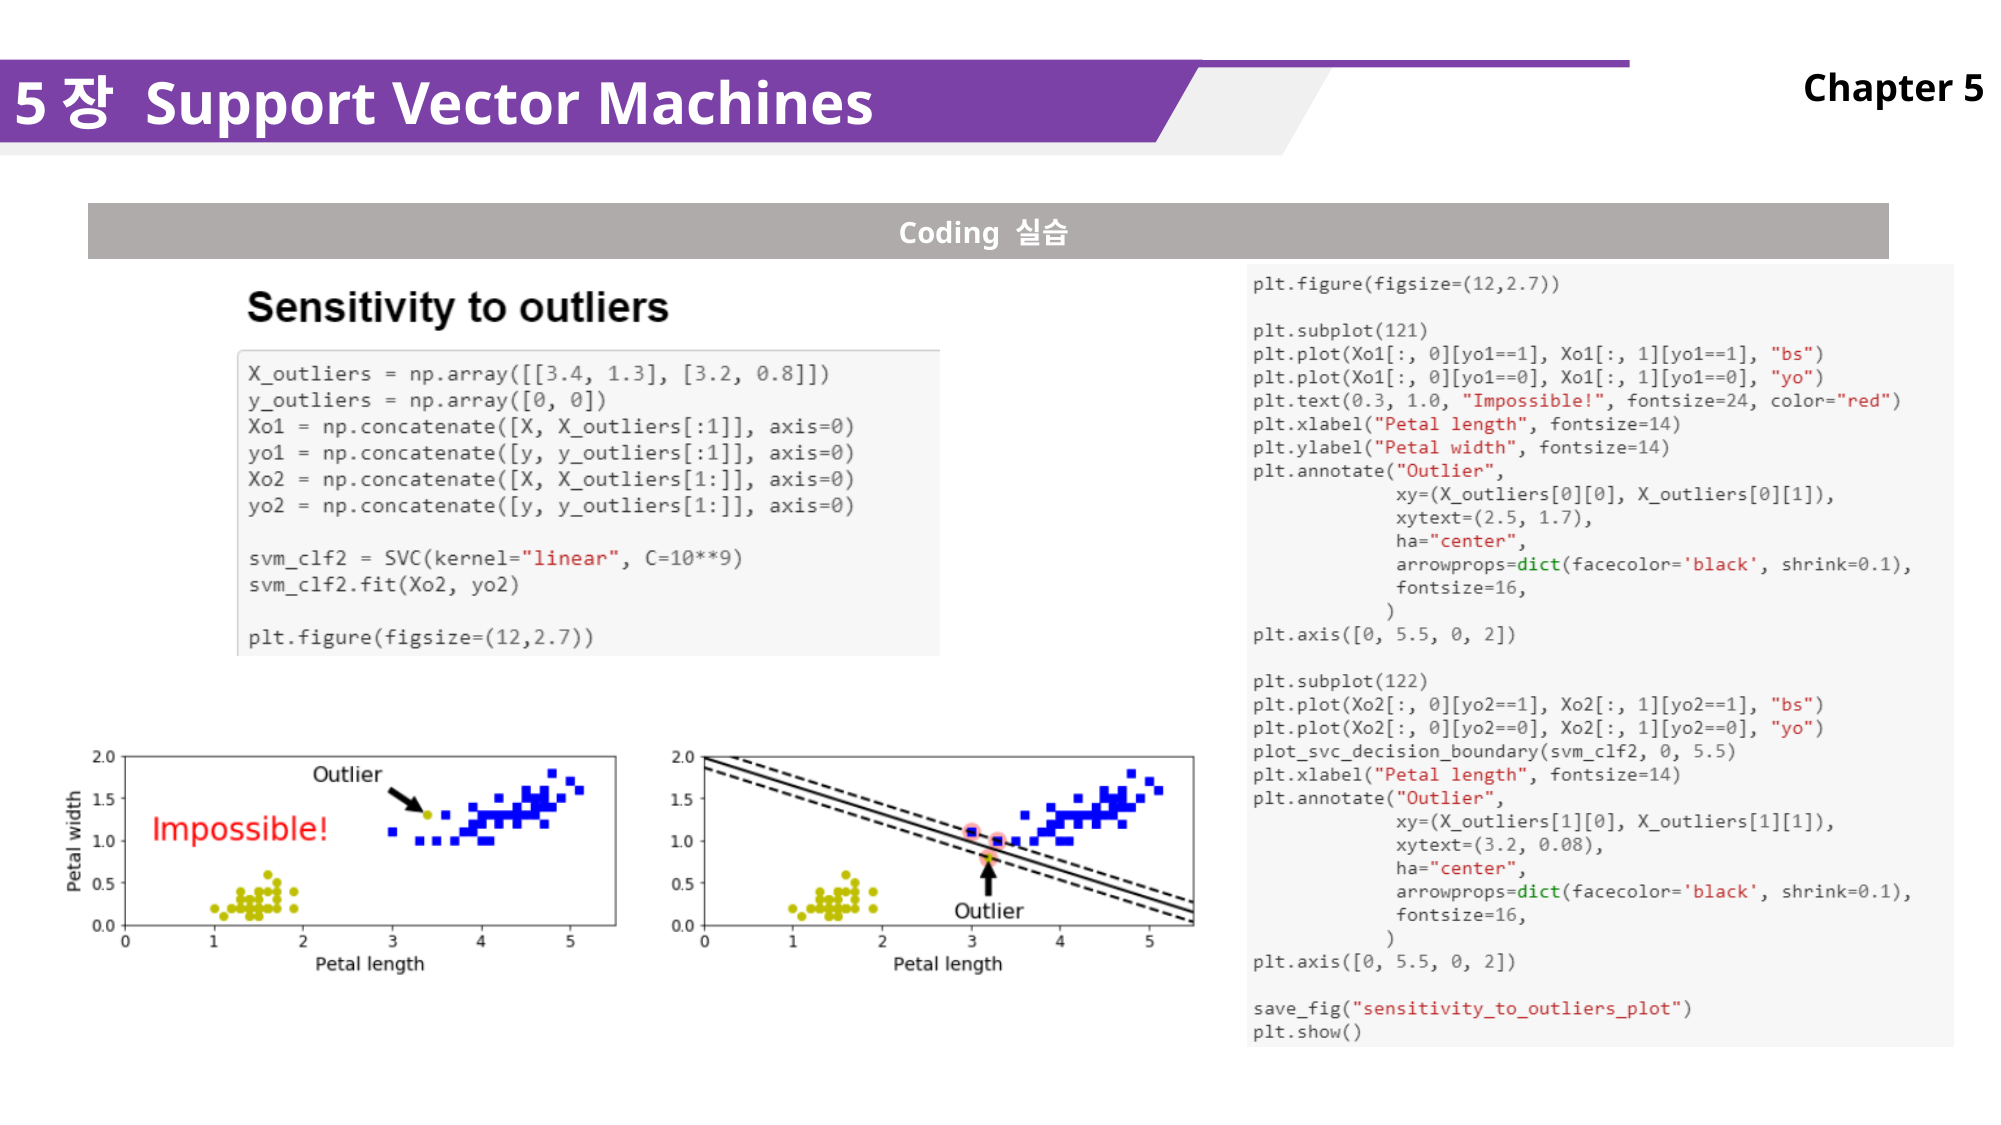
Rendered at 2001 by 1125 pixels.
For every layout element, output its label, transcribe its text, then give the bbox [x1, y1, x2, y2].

picture [660, 736, 1211, 986]
text_box Chapter 5 [736, 61, 2000, 112]
picture [56, 733, 628, 986]
table_cell [88, 261, 1889, 393]
text_box 5장 Support Vector Machines [0, 58, 1631, 144]
text_box [0, 112, 1308, 157]
table_header Coding 실습 [88, 203, 1889, 259]
picture [227, 287, 940, 656]
picture [1247, 264, 1954, 1048]
